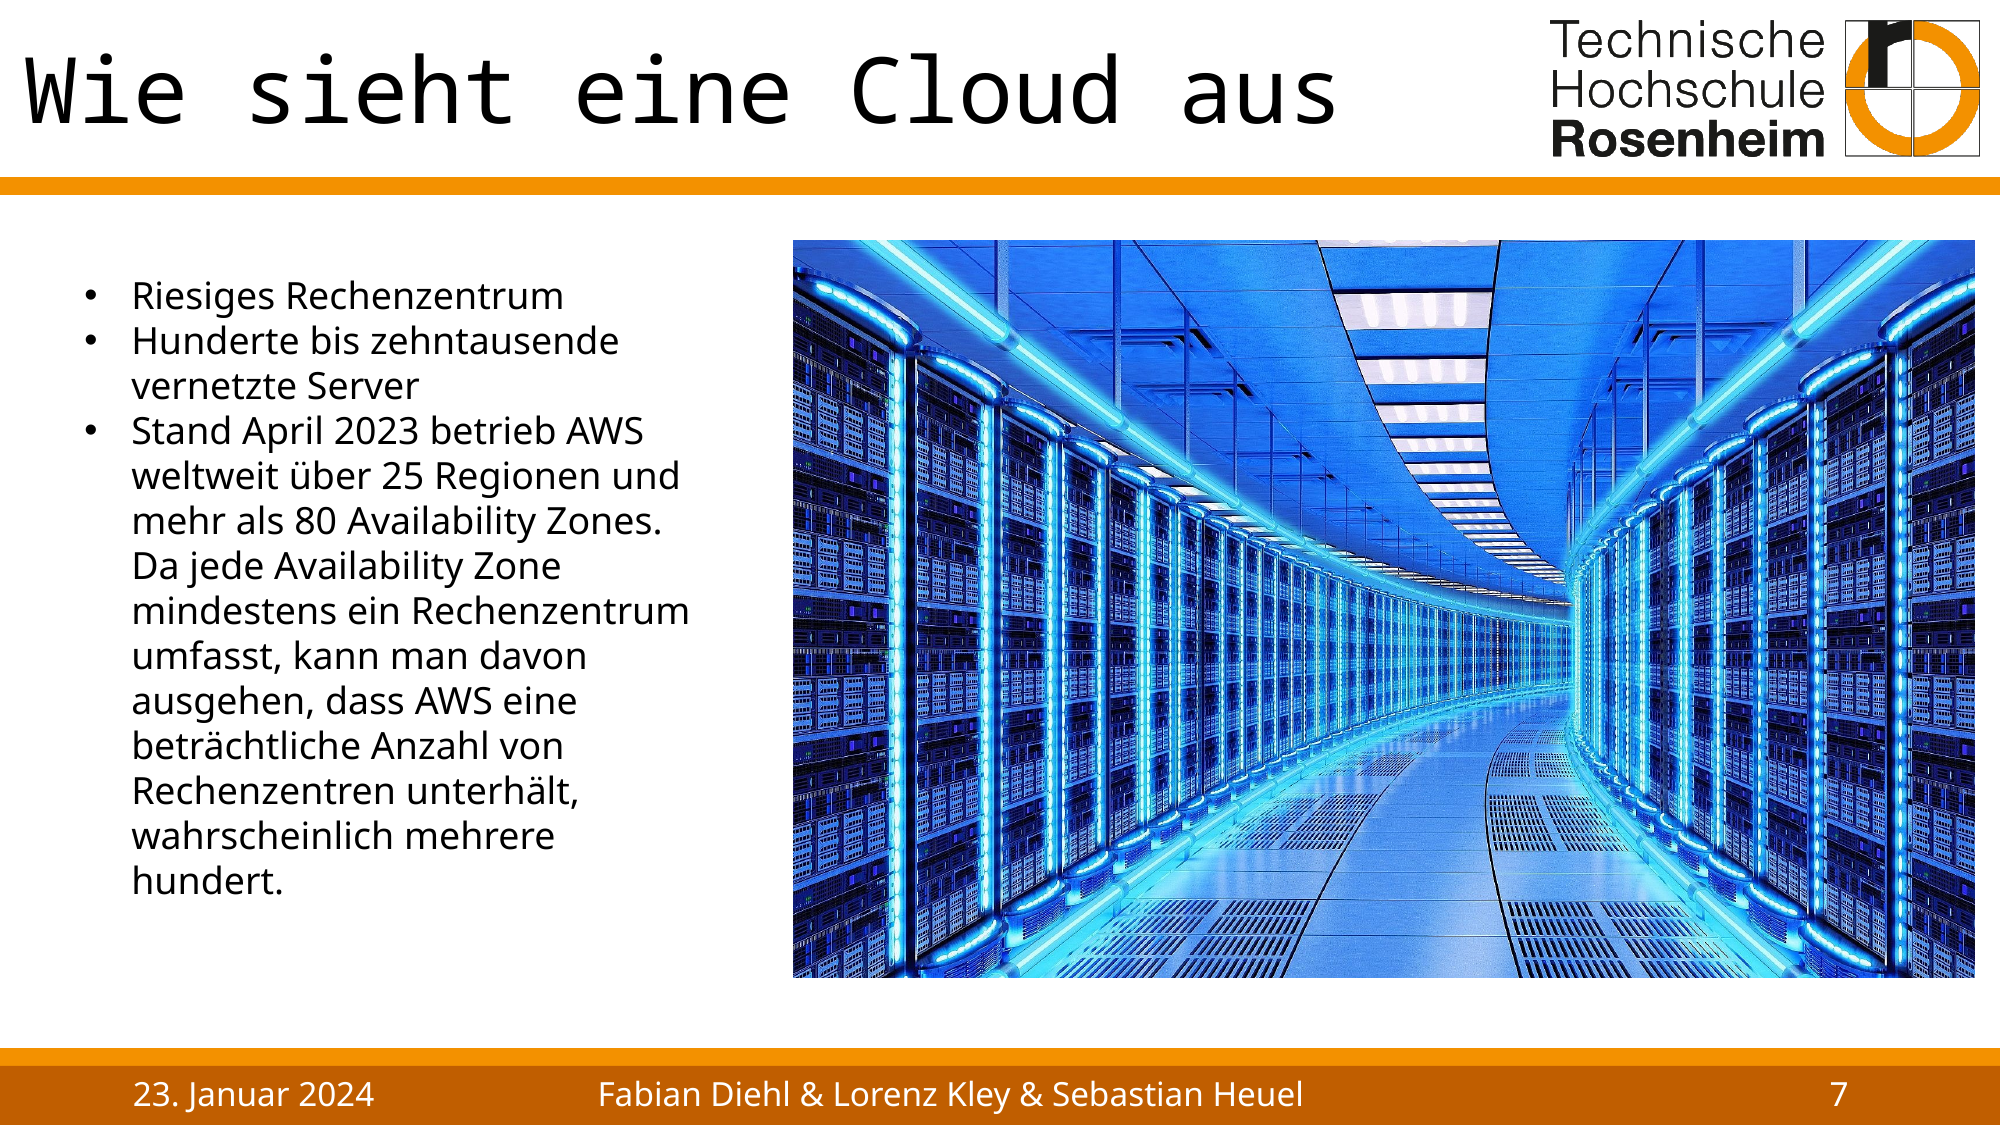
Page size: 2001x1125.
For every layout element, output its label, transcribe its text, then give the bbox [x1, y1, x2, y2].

picture [793, 240, 1975, 978]
footer Fabian Diehl & Lorenz Kley & Sebastian Heuel [582, 1065, 1385, 1125]
picture [1550, 20, 1980, 157]
slide_number 7 [1814, 1065, 1883, 1125]
title Wie sieht eine Cloud aus [9, 16, 1530, 171]
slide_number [118, 1065, 569, 1125]
text_box Riesiges Rechenzentrum Hunderte bis zehntausende vernetzte Server Stand April 2023 betrieb AWS weltweit über 25 Regionen und mehr als 80 Availability Zones. Da jede Availability Zone mindestens ein Rechenzentrum umfasst, kann man davon ausgehen, dass AWS eine beträchtliche Anzahl von Rechenzentren unterhält, wahrscheinlich mehrere hundert. [69, 265, 717, 910]
